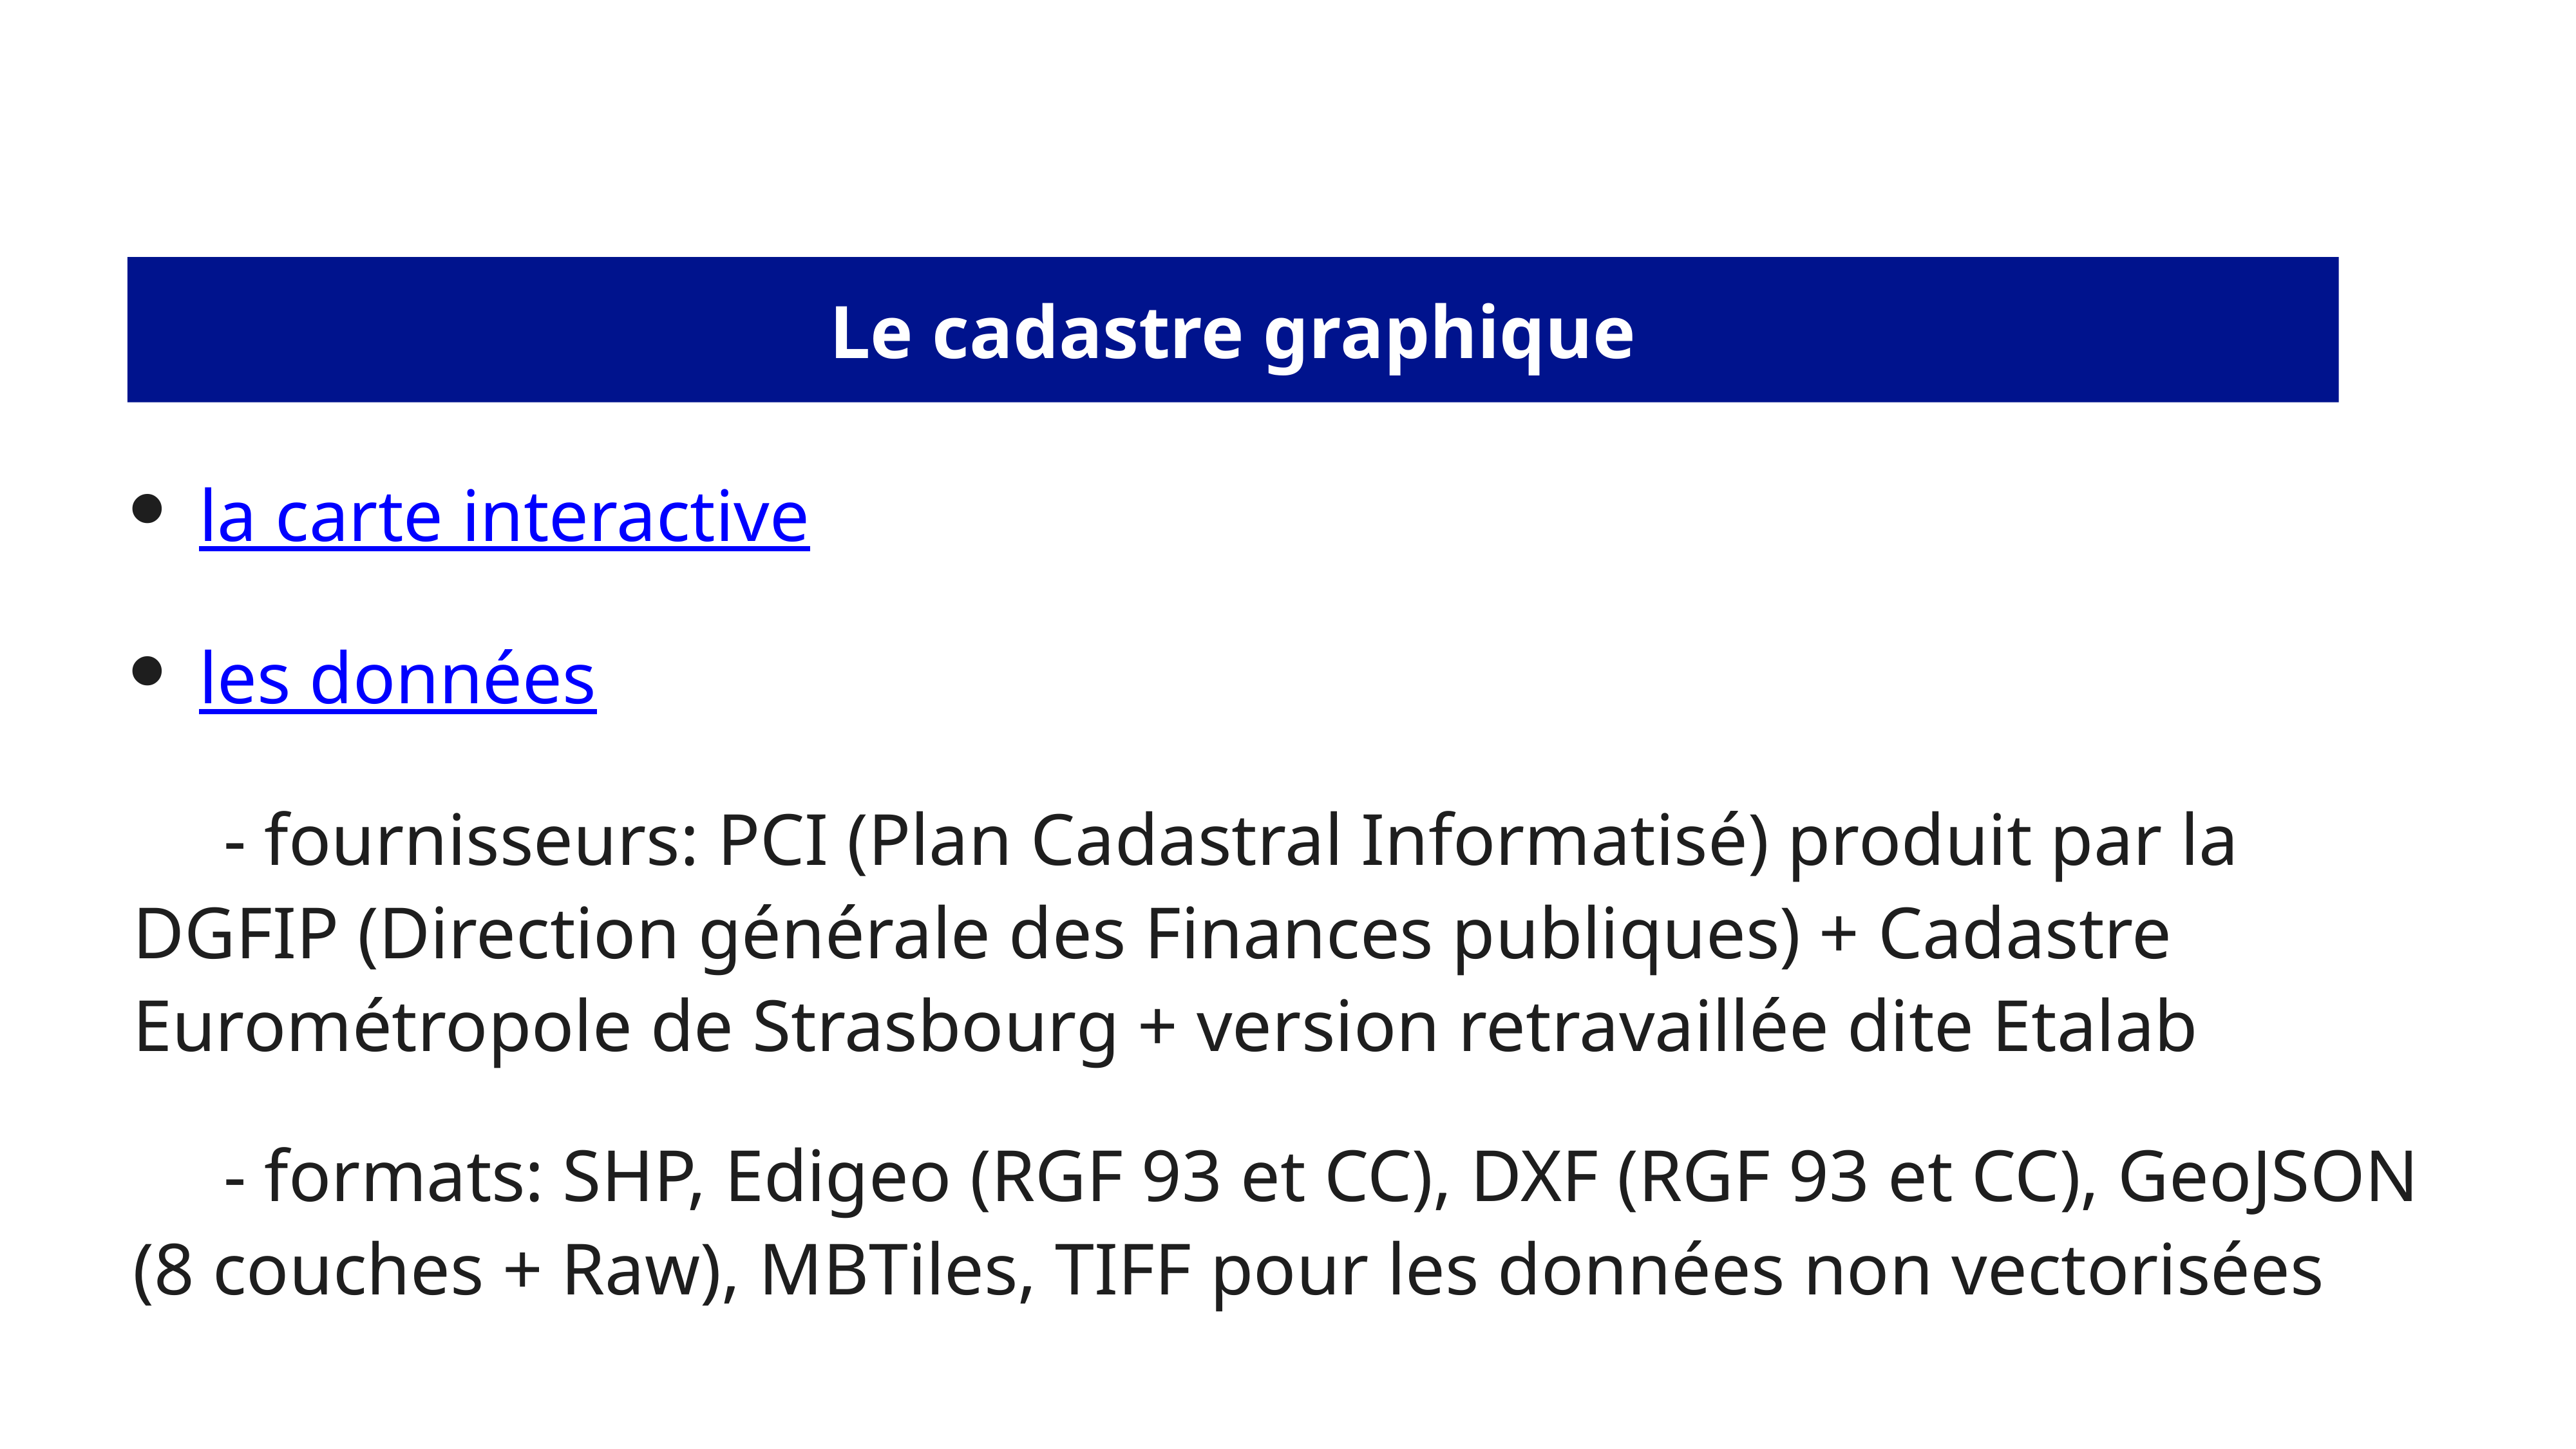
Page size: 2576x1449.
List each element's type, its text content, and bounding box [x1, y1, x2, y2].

text_box la carte interactive les données - fournisseurs: PCI (Plan Cadastral Informatisé) produit par la DGFIP (Direction générale des Finances publiques) + Cadastre Eurométropole de Strasbourg + version retravaillée dite Etalab - formats: SHP, Edigeo (RGF 93 et CC), DXF (RGF 93 et CC), GeoJSON (8 couches + Raw), MBTiles, TIFF pour les données non vectorisées [127, 448, 2448, 1321]
list Le cadastre graphique [127, 257, 2339, 402]
